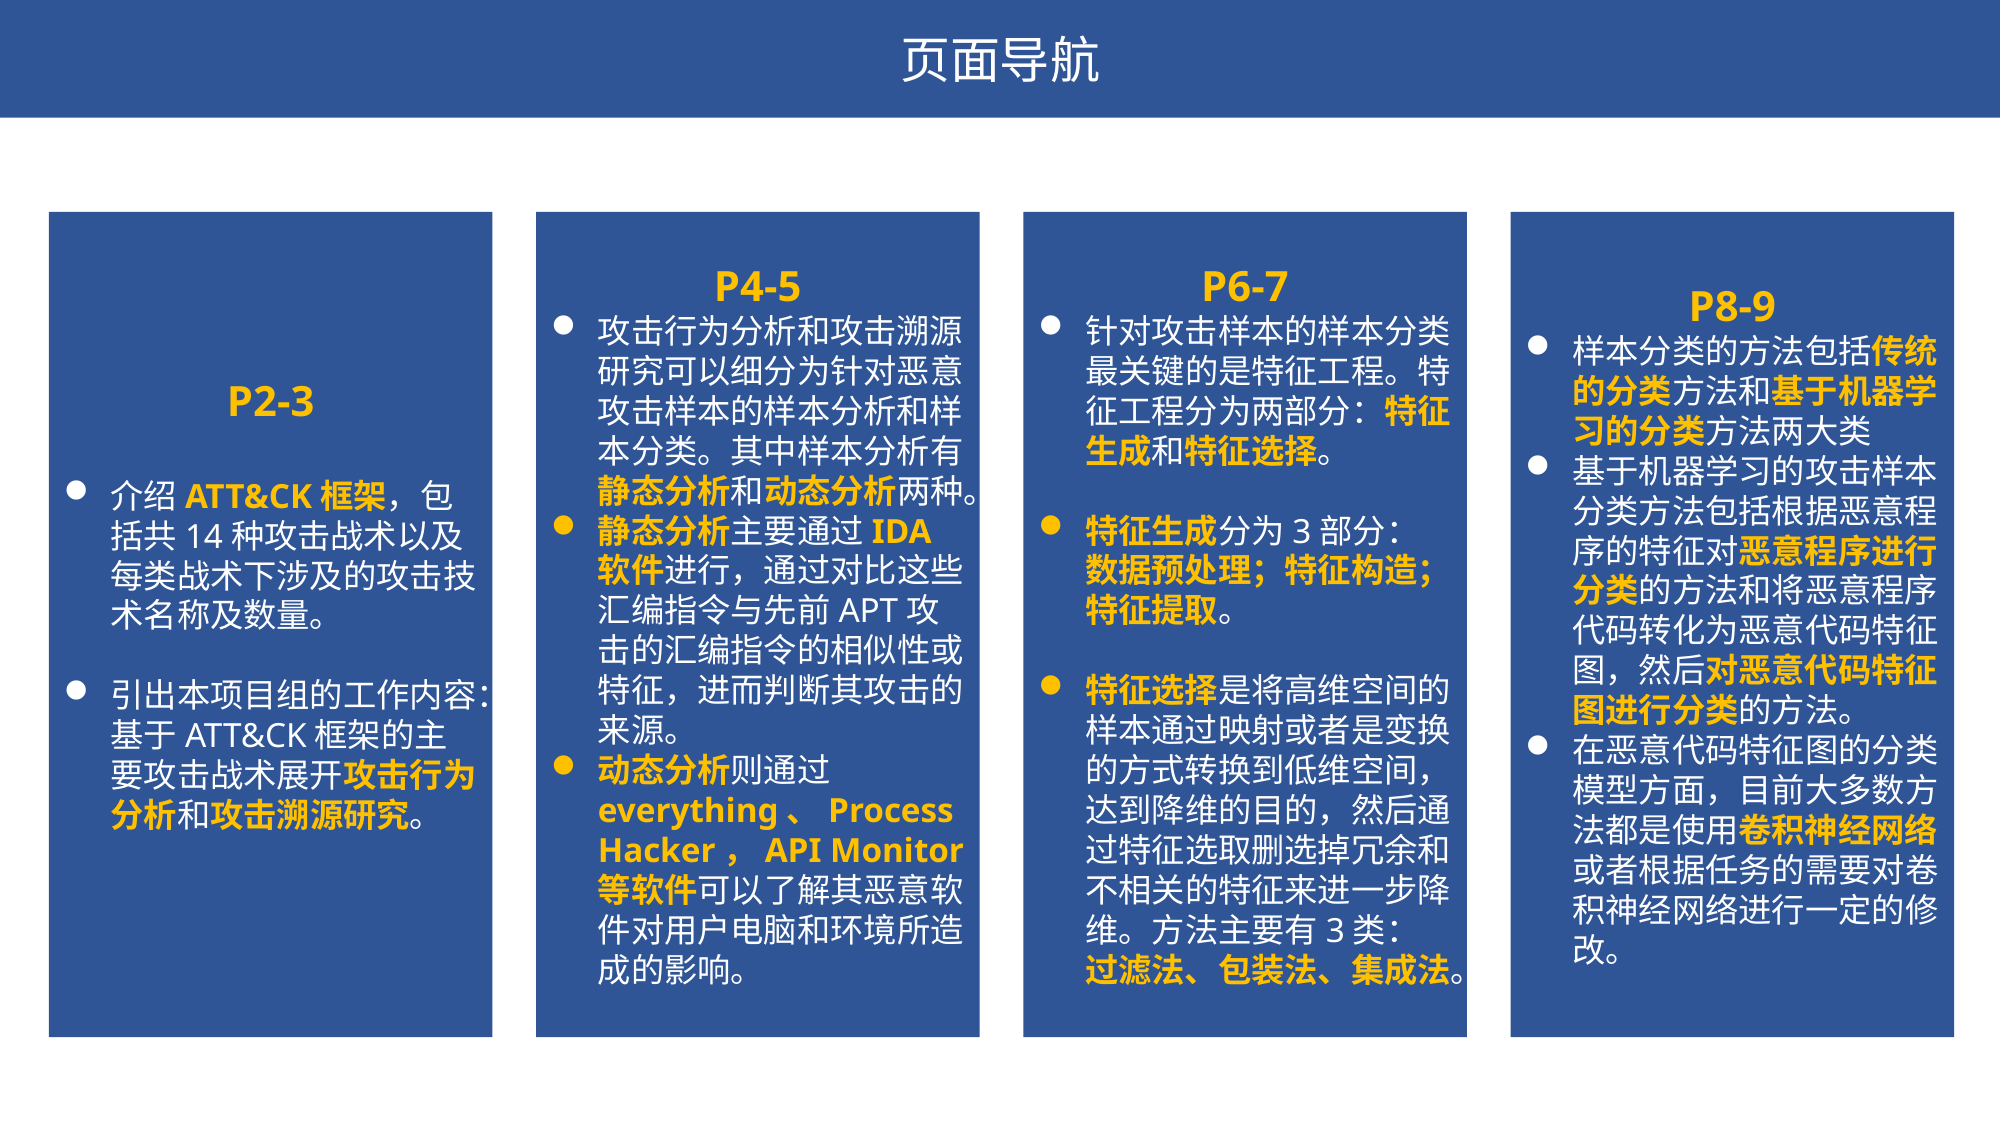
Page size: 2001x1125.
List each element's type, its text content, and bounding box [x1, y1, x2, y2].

text_box 页面导航 [0, 0, 2000, 119]
text_box P8-9 样本分类的方法包括传统的分类方法和基于机器学习的分类方法两大类 基于机器学习的攻击样本分类方法包括根据恶意程序的特征对恶意程序进行分类的方法和将恶意程序代码转化为恶意代码特征图，然后对恶意代码特征图进行分类的方法。 在恶意代码特征图的分类模型方面，目前大多数方法都是使用卷积神经网络或者根据任务的需要对卷积神经网络进行一定的修改。 [1510, 211, 1955, 1038]
text_box P2-3 介绍ATT&CK框架，包括共14种攻击战术以及每类战术下涉及的攻击技术名称及数量。 引出本项目组的工作内容：基于ATT&CK框架的主要攻击战术展开攻击行为分析和攻击溯源研究。 [48, 211, 493, 1038]
text_box P4-5 攻击行为分析和攻击溯源研究可以细分为针对恶意攻击样本的样本分析和样本分类。其中样本分析有静态分析和动态分析两种。 静态分析主要通过IDA软件进行，通过对比这些汇编指令与先前APT攻击的汇编指令的相似性或特征，进而判断其攻击的来源。 动态分析则通过everything、Process Hacker，API Monitor等软件可以了解其恶意软件对用户电脑和环境所造成的影响。 [535, 211, 981, 1038]
text_box P6-7 针对攻击样本的样本分类最关键的是特征工程。特征工程分为两部分：特征生成和特征选择。 特征生成分为3部分：数据预处理；特征构造；特征提取。 特征选择是将高维空间的样本通过映射或者是变换的方式转换到低维空间，达到降维的目的，然后通过特征选取删选掉冗余和不相关的特征来进一步降维。方法主要有3类：过滤法、包装法、集成法。 [1022, 211, 1468, 1038]
